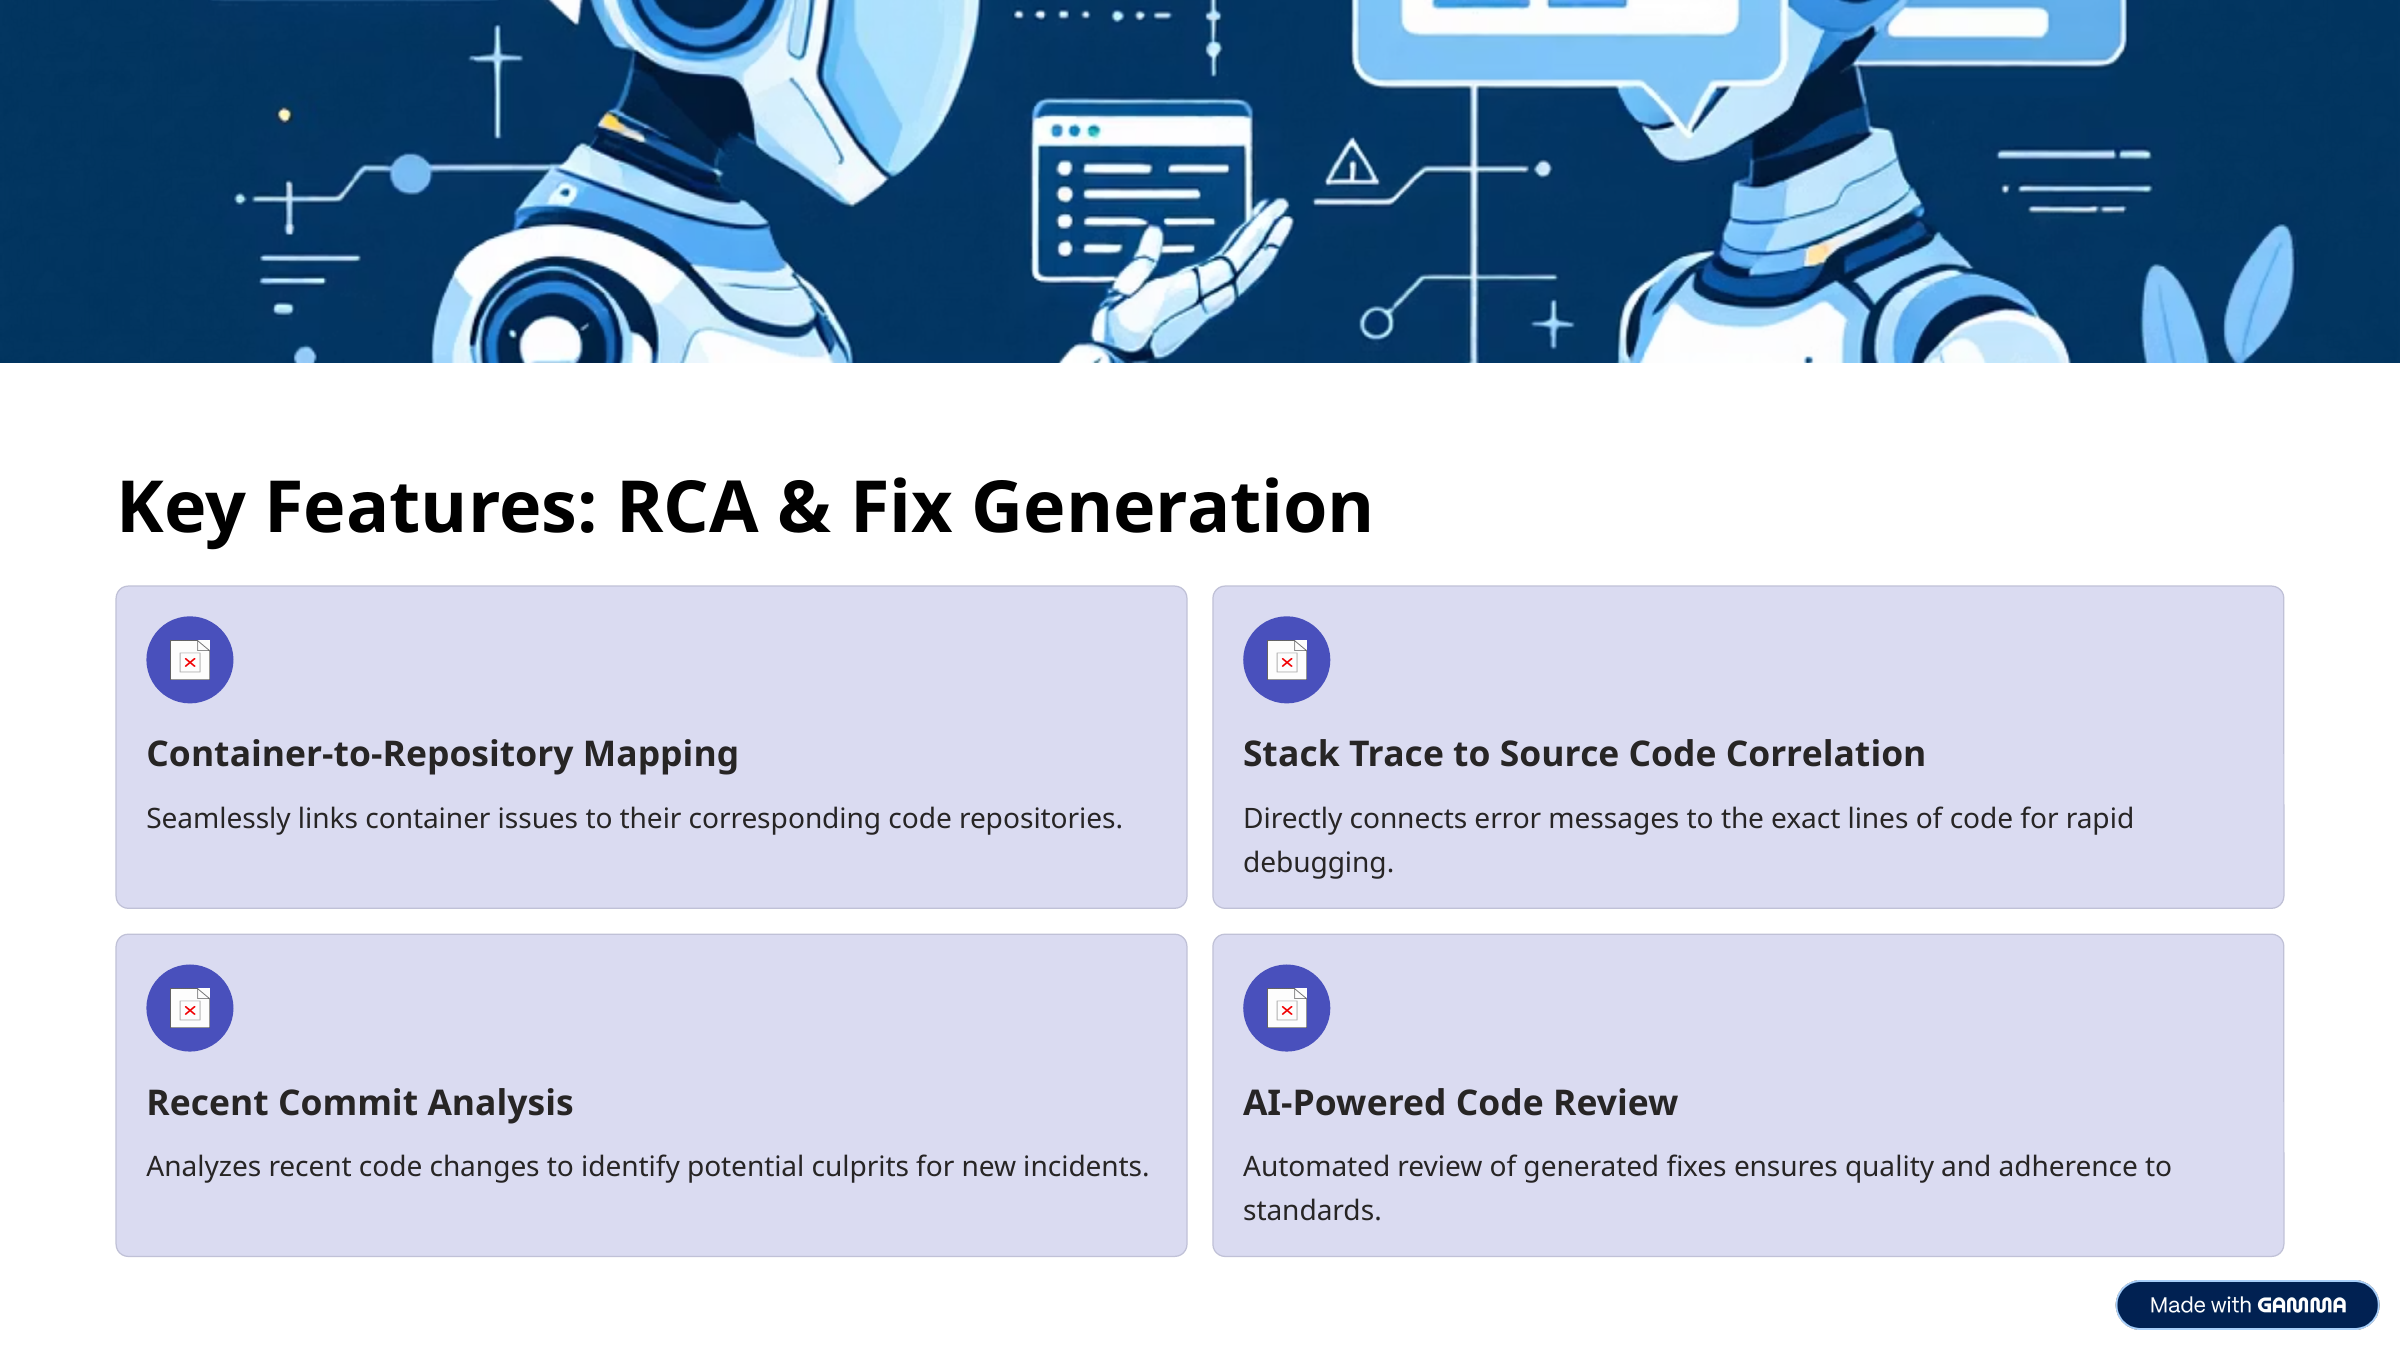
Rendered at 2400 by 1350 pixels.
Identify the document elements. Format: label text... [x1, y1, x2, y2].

text_box [1212, 586, 2284, 909]
picture [0, 0, 2400, 363]
text_box Directly connects error messages to the exact lines of code for rapid debugging. [1243, 790, 2254, 878]
text_box Recent Commit Analysis [146, 1077, 579, 1123]
text_box Analyzes recent code changes to identify potential culprits for new incidents. [146, 1138, 1157, 1227]
picture [1267, 988, 1307, 1028]
text_box [1243, 616, 1331, 704]
text_box Stack Trace to Source Code Correlation [1243, 729, 1940, 775]
picture [2106, 1271, 2389, 1339]
text_box Automated review of generated fixes ensures quality and adherence to standards. [1243, 1138, 2254, 1227]
text_box [1212, 934, 2284, 1257]
text_box Key Features: RCA & Fix Generation [116, 456, 1371, 548]
text_box [116, 934, 1188, 1257]
text_box AI-Powered Code Review [1243, 1077, 1692, 1123]
text_box Container-to-Repository Mapping [146, 729, 747, 775]
picture [170, 988, 210, 1028]
text_box [1243, 964, 1331, 1052]
picture [170, 640, 210, 680]
picture [1267, 640, 1307, 680]
text_box [146, 616, 234, 704]
text_box [116, 586, 1188, 909]
text_box Seamlessly links container issues to their corresponding code repositories. [146, 790, 1157, 878]
text_box [146, 964, 234, 1052]
